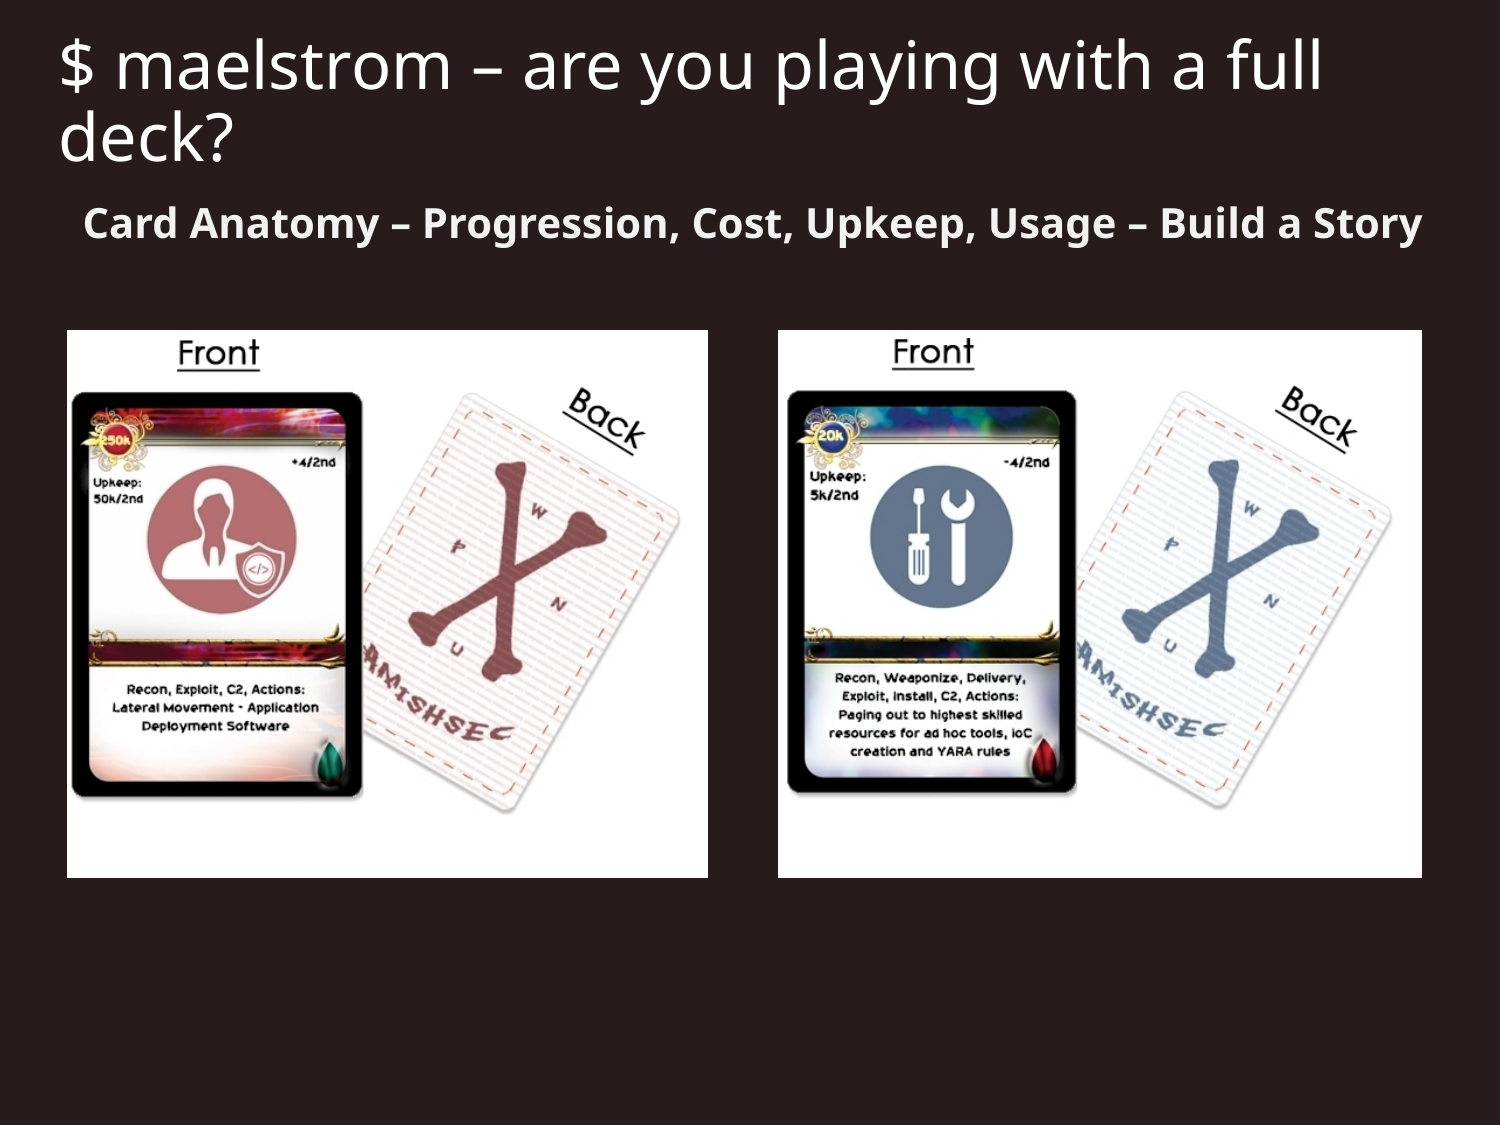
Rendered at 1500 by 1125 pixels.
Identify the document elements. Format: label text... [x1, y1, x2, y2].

text_box $ maelstrom – are you playing with a full deck? [43, 19, 1460, 189]
picture [778, 330, 1422, 878]
title Card Anatomy – Progression, Cost, Upkeep, Usage – Build a Story [67, 140, 1500, 310]
picture [67, 330, 708, 878]
